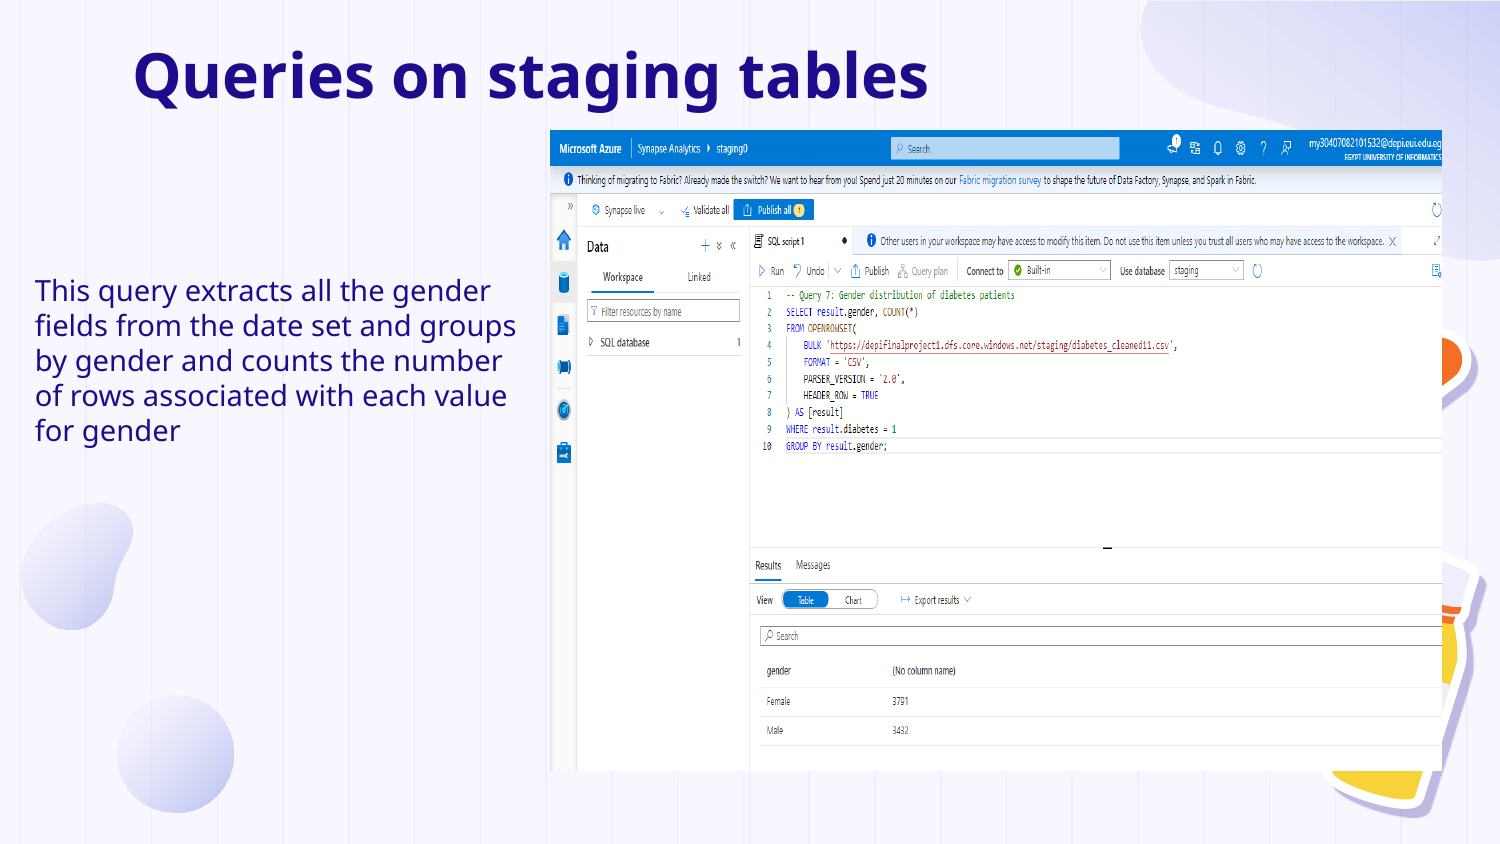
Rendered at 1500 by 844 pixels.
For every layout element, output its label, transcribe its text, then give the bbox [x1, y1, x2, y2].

picture [550, 129, 1442, 771]
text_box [1447, 319, 1473, 451]
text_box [1363, 555, 1451, 799]
title Queries on staging tables [116, 21, 1383, 102]
text_box This query extracts all the gender fields from the date set and groups by gender and counts the number of rows associated with each value for gender [19, 257, 534, 486]
